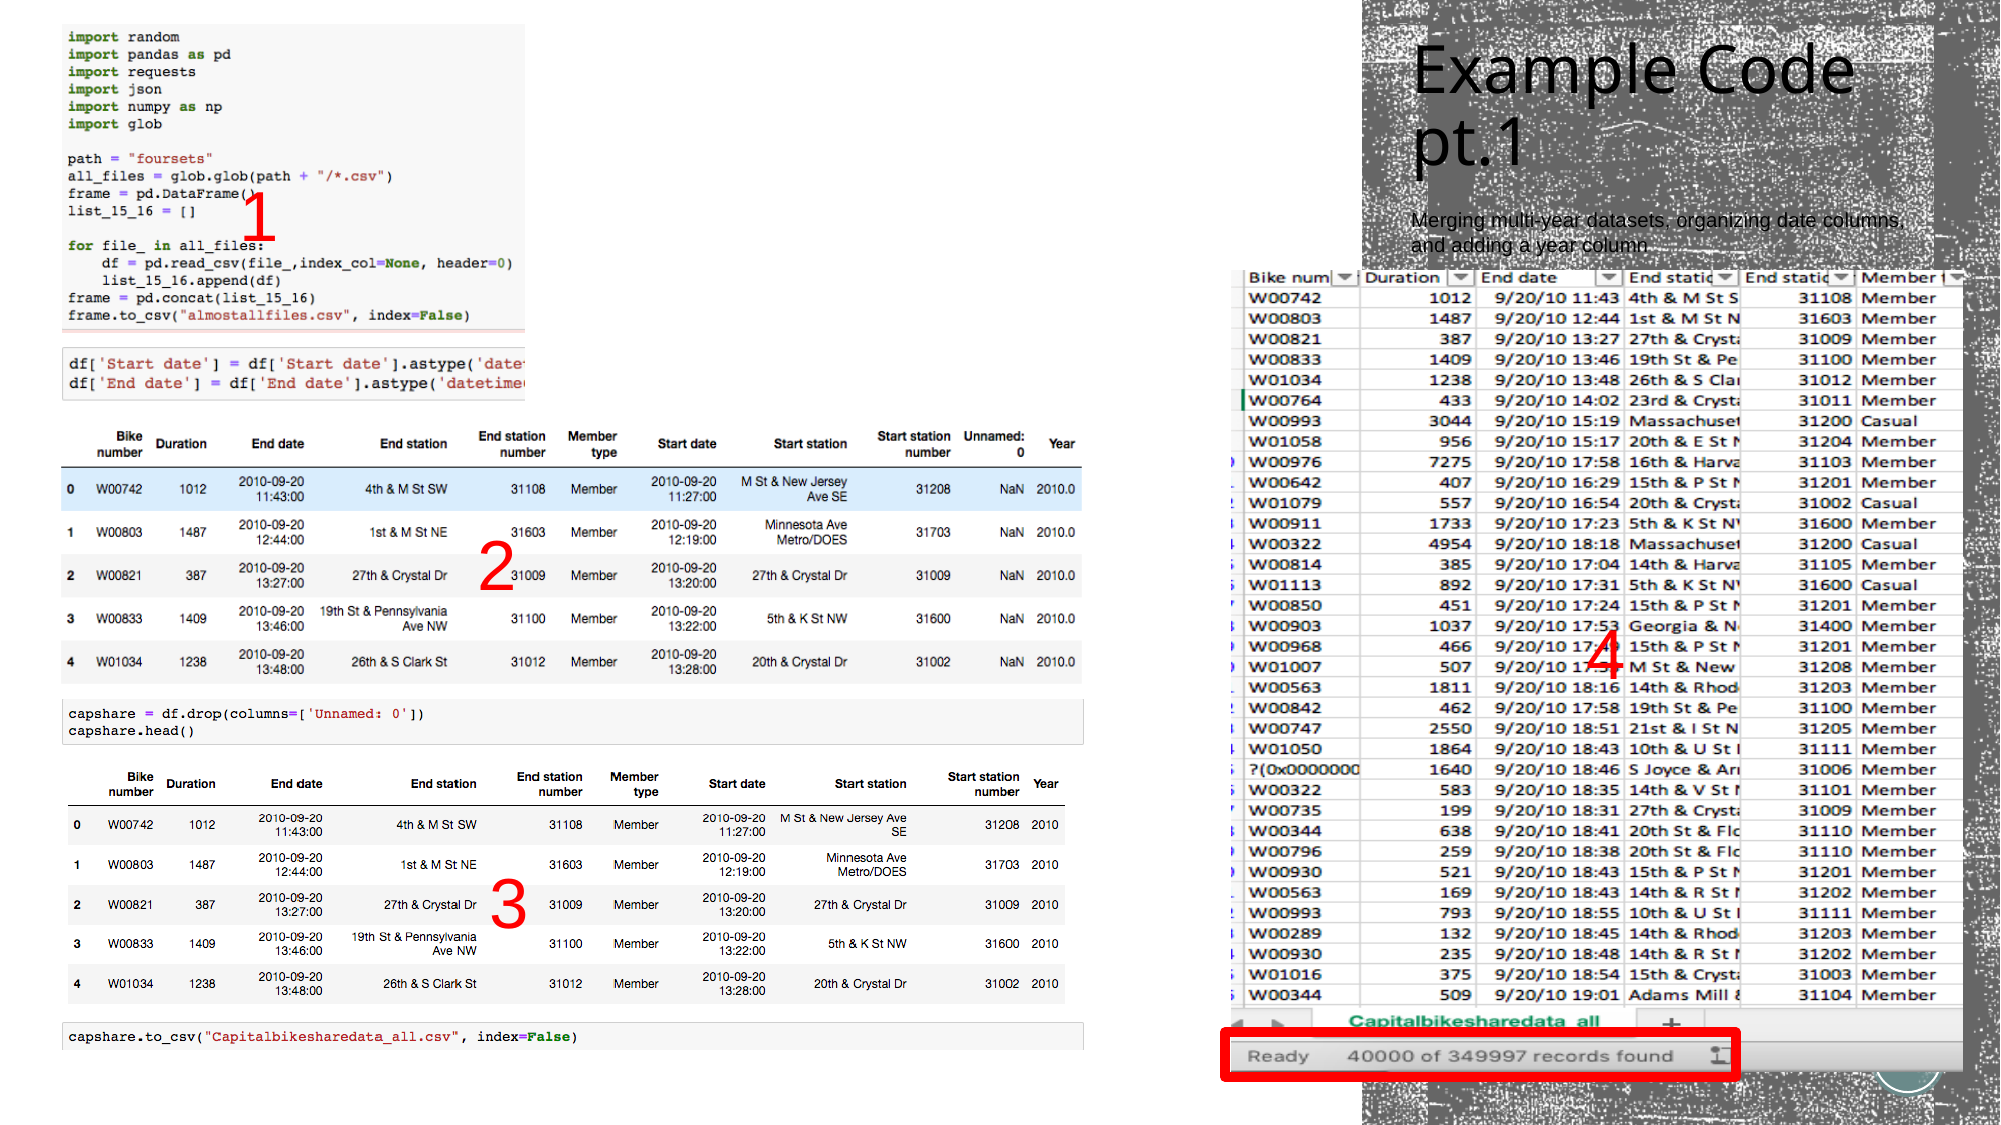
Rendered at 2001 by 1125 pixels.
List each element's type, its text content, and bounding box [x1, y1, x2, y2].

list Merging multi-year datasets, organizing date columns, and adding a year column [1396, 200, 1922, 265]
picture [56, 417, 1088, 687]
picture [62, 699, 1088, 1050]
picture [62, 24, 525, 333]
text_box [1227, 272, 1961, 1076]
picture [62, 347, 525, 403]
title Example Code pt.1 [1396, 0, 1922, 188]
